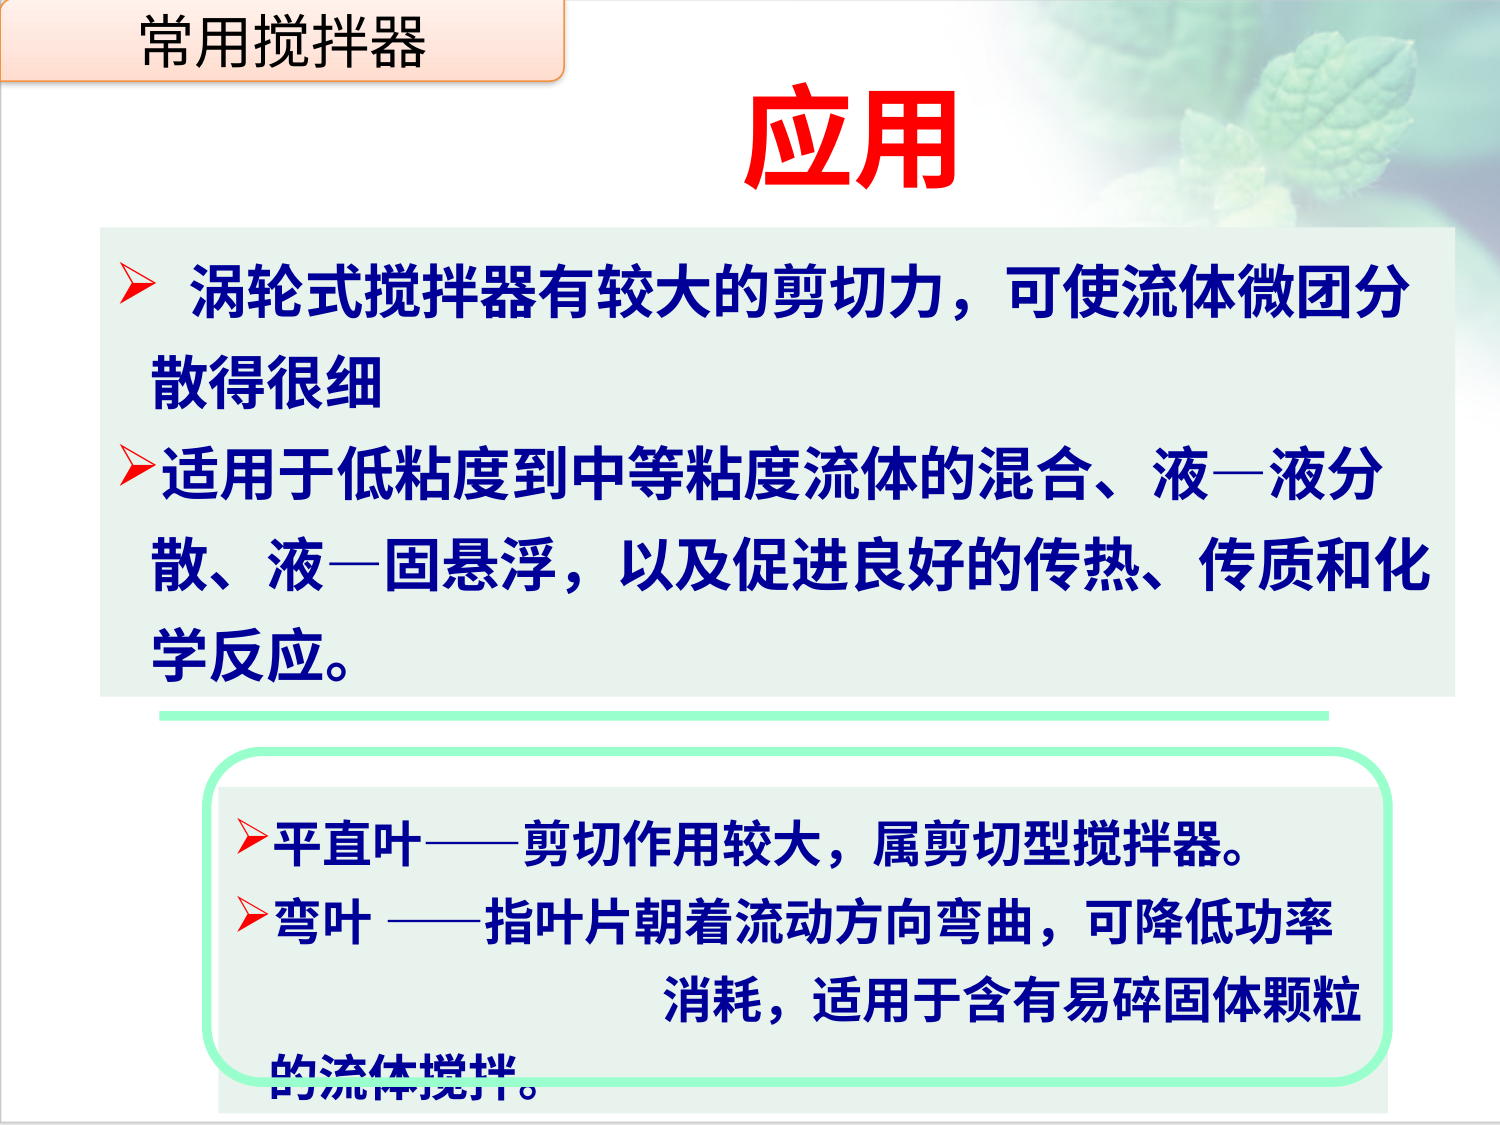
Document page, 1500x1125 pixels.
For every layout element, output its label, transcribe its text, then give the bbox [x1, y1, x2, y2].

text_box 涡轮式搅拌器有较大的剪切力，可使流体微团分散得很细 适用于低粘度到中等粘度流体的混合、液—液分散、液—固悬浮，以及促进良好的传热、传质和化学反应。 [100, 227, 1456, 697]
text_box 常用搅拌器 [0, 0, 565, 82]
text_box [206, 751, 1389, 1083]
picture [0, 0, 1500, 1125]
text_box 平直叶——剪切作用较大，属剪切型搅拌器。 弯叶 ——指叶片朝着流动方向弯曲，可降低功率 消耗，适用于含有易碎固体颗粒的流体搅拌。 [218, 1038, 1388, 1114]
text_box 应用 [726, 59, 1131, 210]
